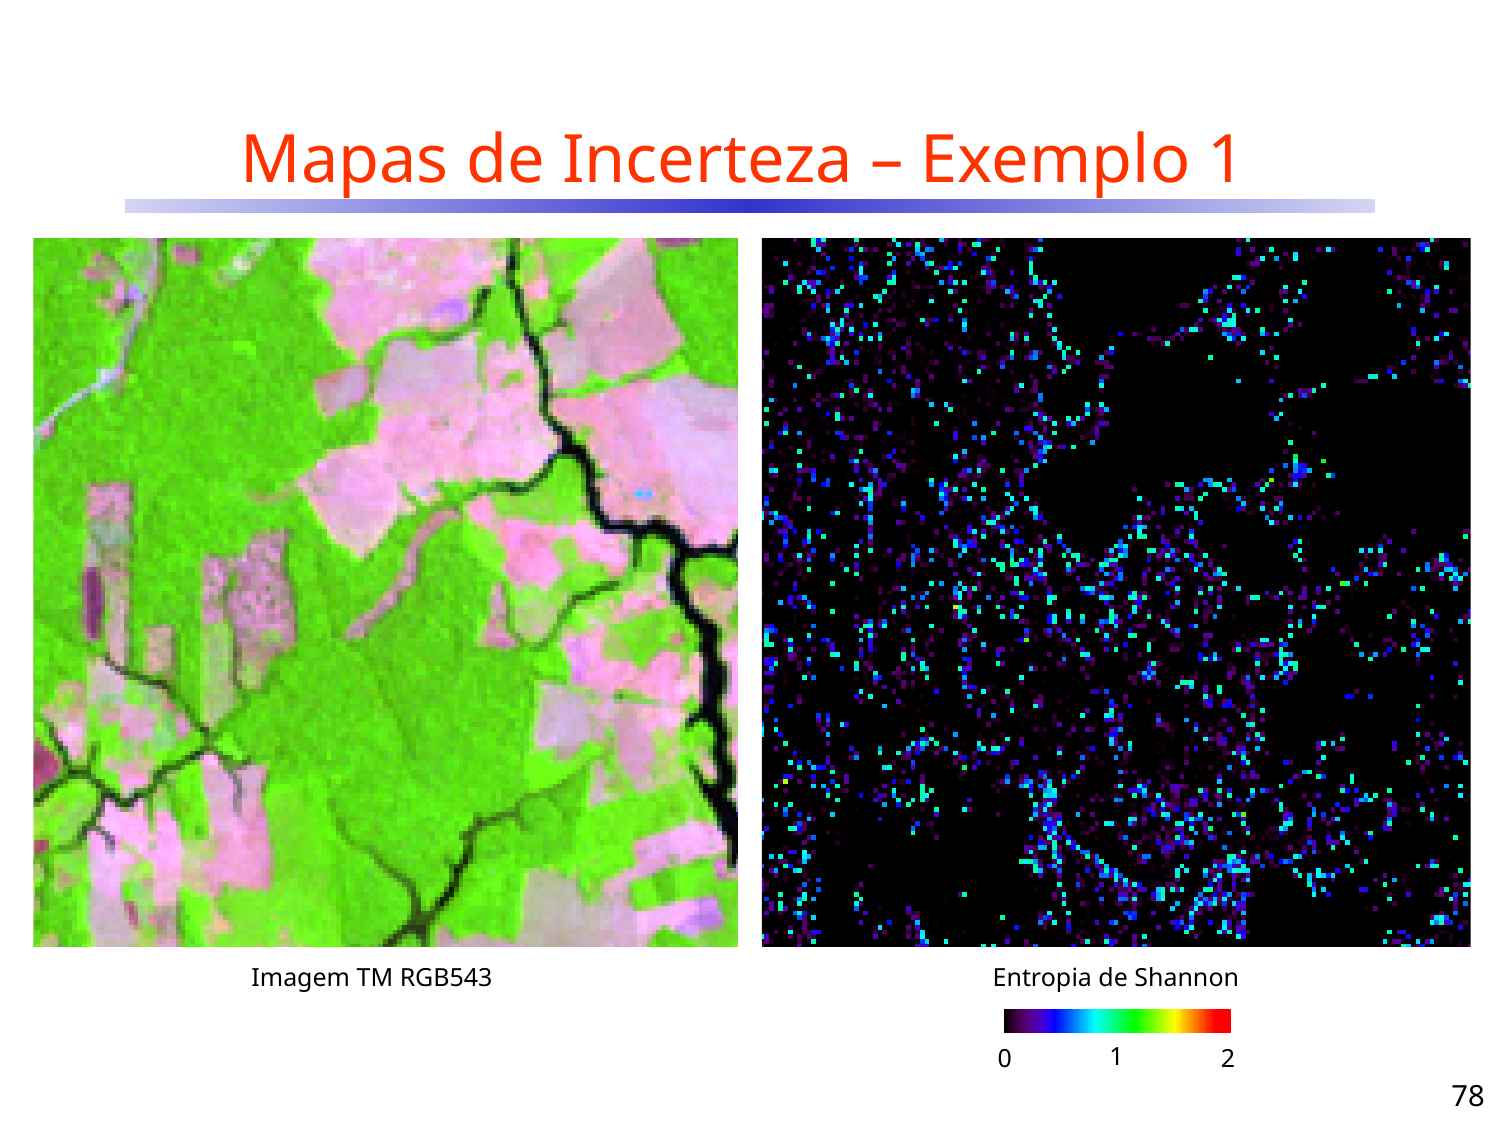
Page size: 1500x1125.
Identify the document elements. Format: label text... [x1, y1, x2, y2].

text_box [981, 1008, 1252, 1082]
picture [33, 237, 739, 948]
picture [761, 238, 1471, 948]
text_box Imagem TM RGB543 [236, 954, 508, 999]
text_box Entropia de Shannon [978, 954, 1255, 999]
title Mapas de Incerteza – Exemplo 1 [49, 99, 1438, 213]
slide_number 78 [1187, 1049, 1500, 1125]
